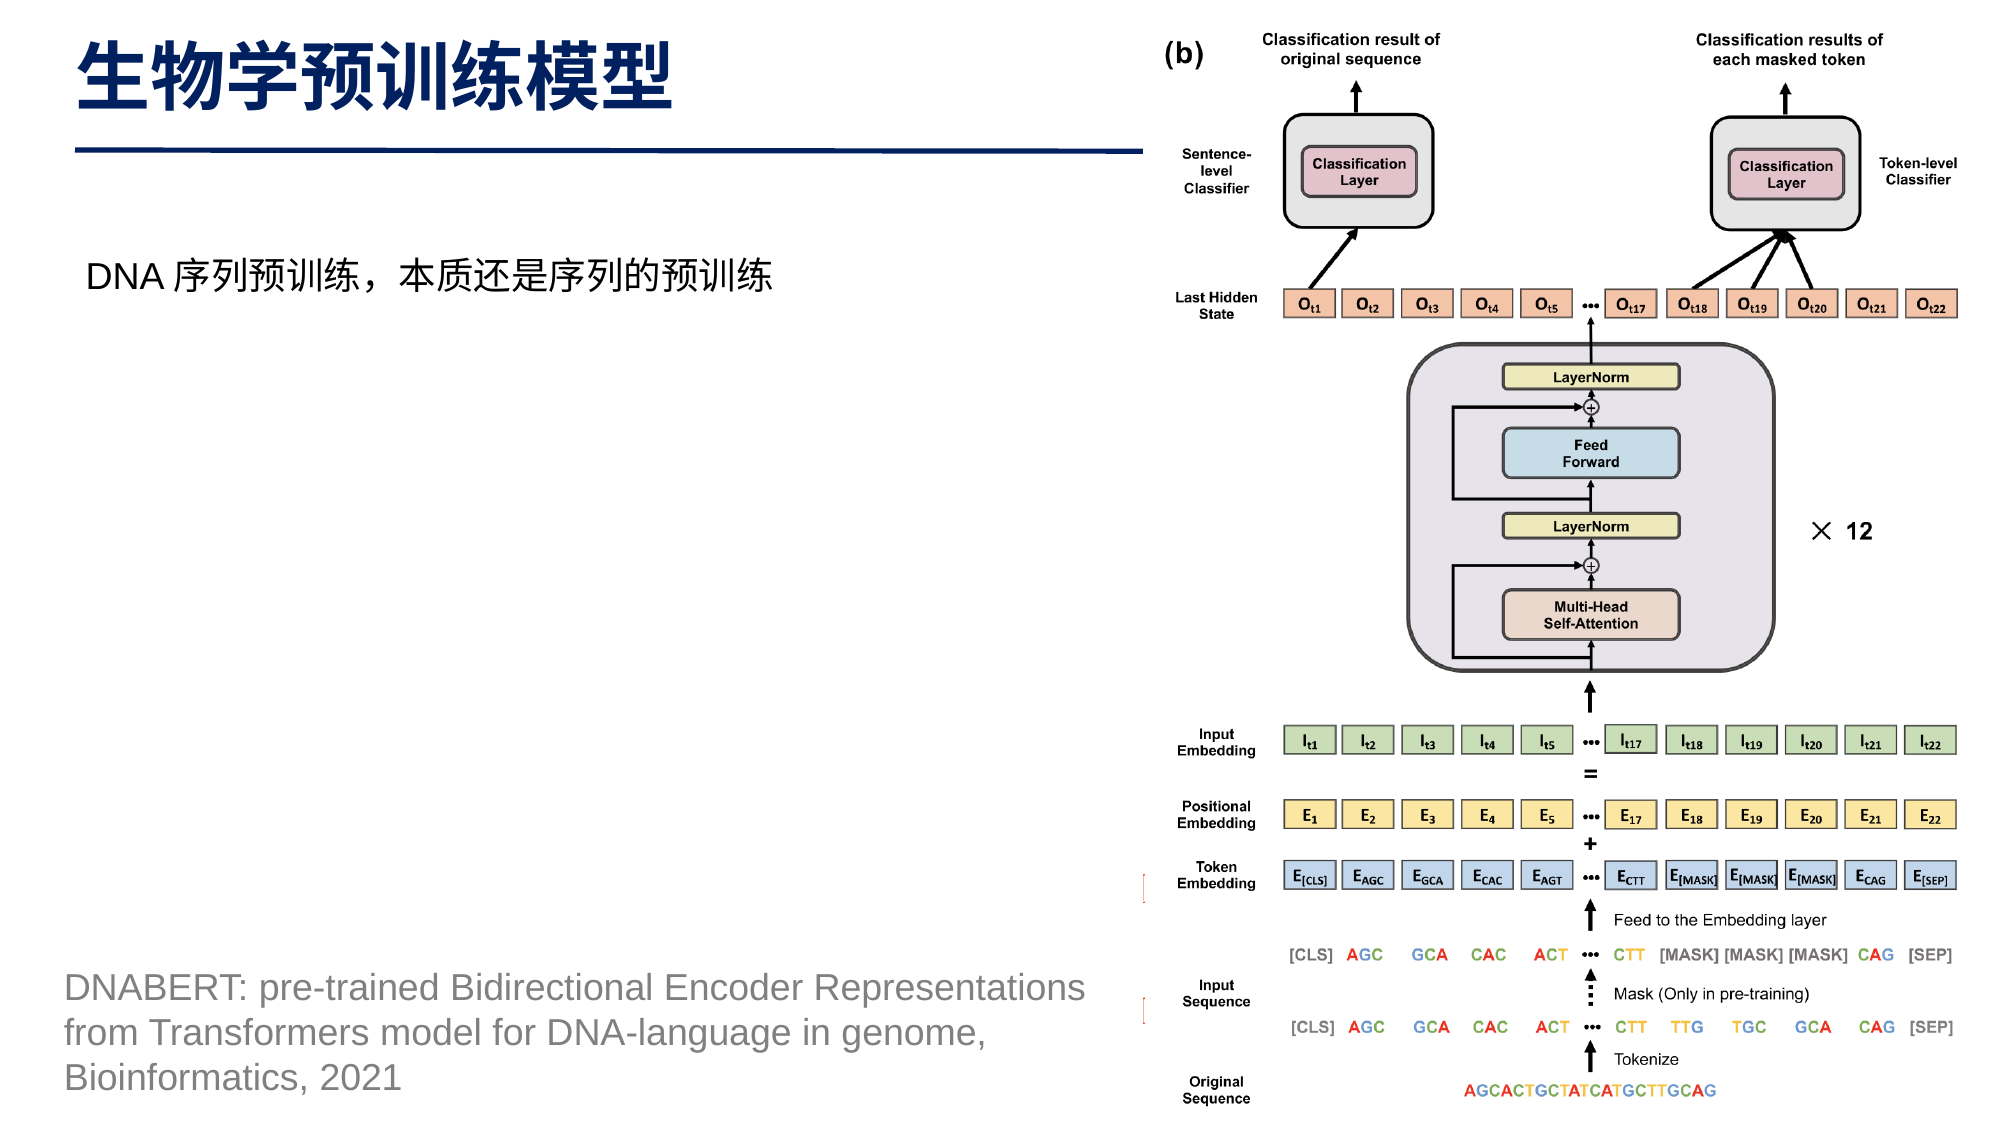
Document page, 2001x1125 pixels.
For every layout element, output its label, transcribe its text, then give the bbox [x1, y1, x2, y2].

text_box DNA序列预训练，本质还是序列的预训练 [70, 244, 789, 305]
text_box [74, 149, 1142, 153]
text_box DNABERT: pre-trained Bidirectional Encoder Representations from Transformers model for DNA-language in genome, Bioinformatics, 2021 [49, 955, 1123, 1106]
text_box 生物学预训练模型 [75, 24, 1142, 125]
picture [1142, 0, 2000, 1125]
